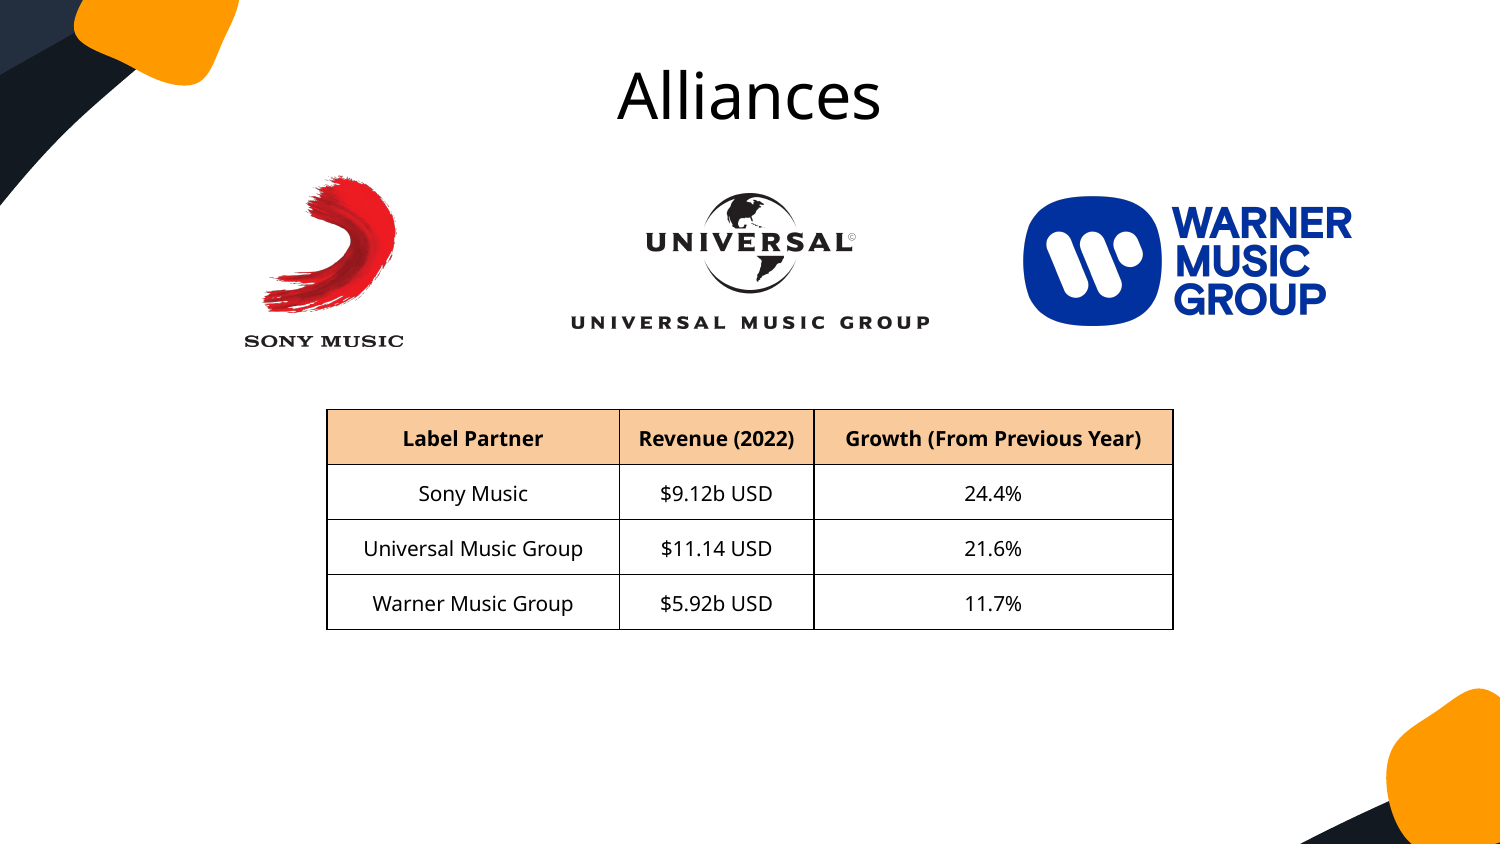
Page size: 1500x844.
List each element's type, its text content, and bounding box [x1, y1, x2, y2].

table_cell Sony Music [340, 465, 619, 519]
text_box Alliances [340, 49, 1355, 138]
table_cell $5.92b USD [620, 575, 813, 629]
picture [1020, 193, 1355, 329]
table_cell $9.12b USD [620, 465, 813, 519]
table_header Revenue (2022) [620, 410, 813, 464]
table_cell 21.6% [815, 520, 1172, 574]
text_box [1300, 801, 1410, 844]
table_header Label Partner [340, 410, 619, 464]
table_header Growth (From Previous Year) [815, 410, 1172, 464]
table_cell 24.4% [815, 465, 1172, 519]
table_cell Warner Music Group [328, 575, 619, 629]
text_box [1386, 688, 1500, 844]
table_cell Universal Music Group [328, 520, 619, 574]
picture [571, 193, 929, 329]
table_cell $11.14 USD [620, 520, 813, 574]
table_cell 11.7% [815, 575, 1172, 629]
picture [244, 175, 403, 347]
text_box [0, 0, 336, 519]
